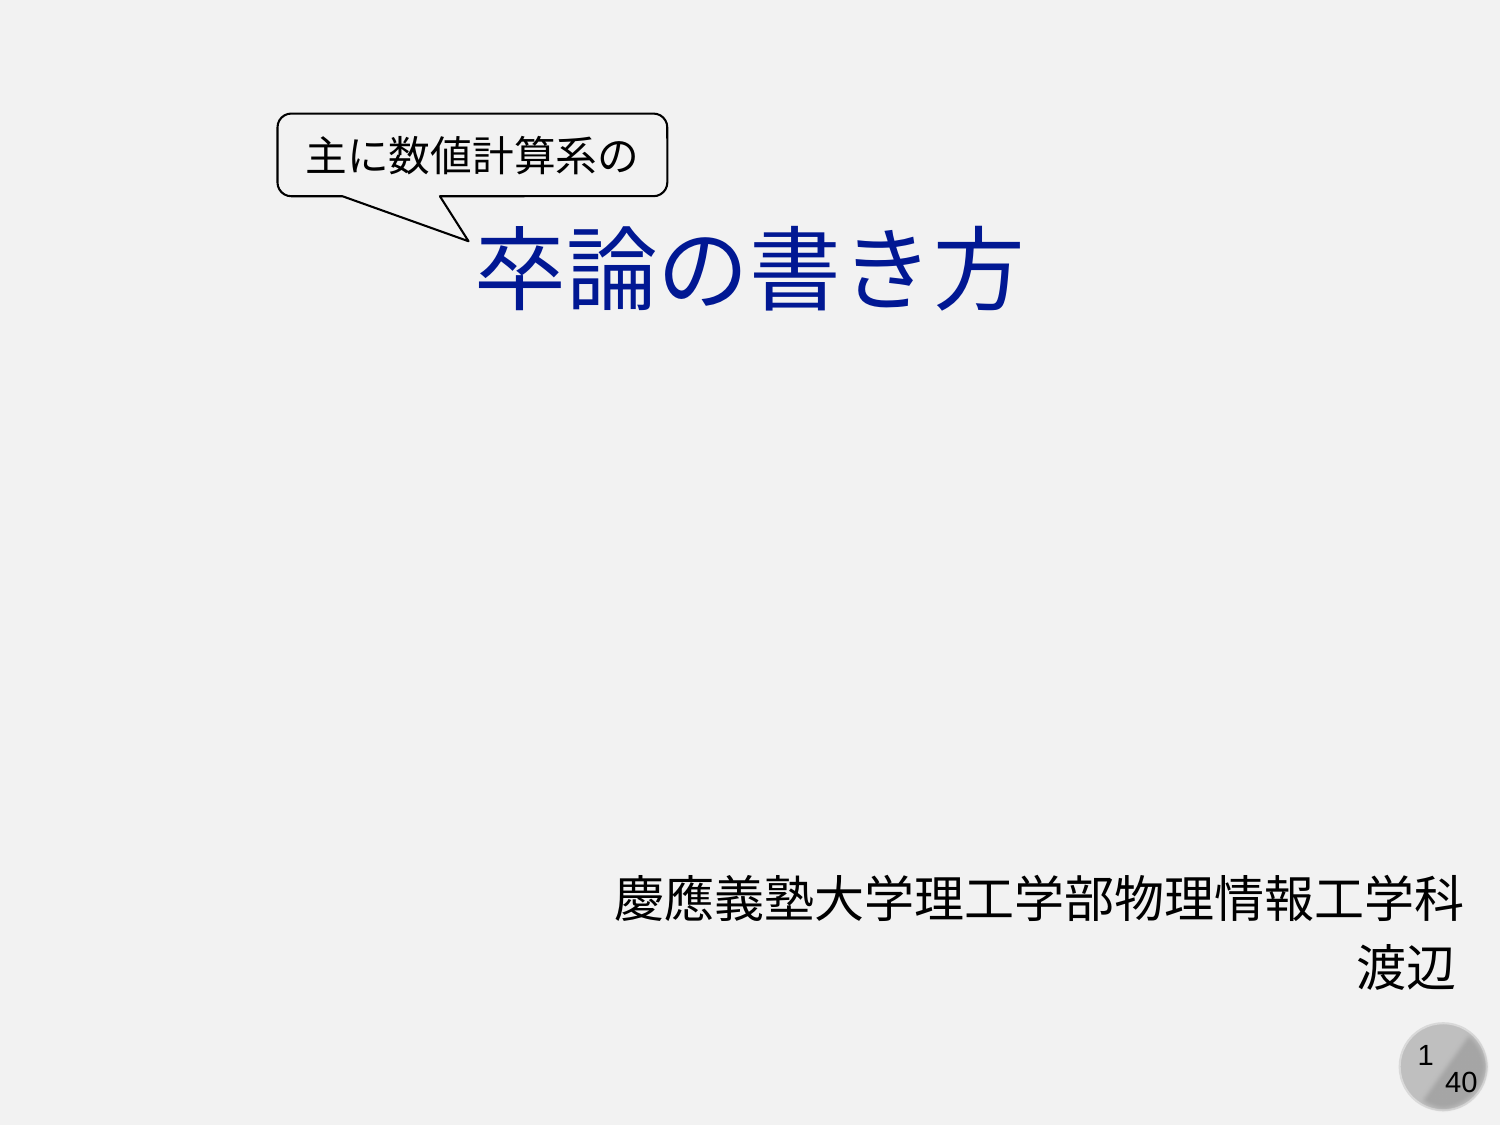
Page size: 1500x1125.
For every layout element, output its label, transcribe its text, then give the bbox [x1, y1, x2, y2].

text_box 卒論の書き方 [0, 204, 1500, 330]
text_box 渡辺 [1341, 928, 1472, 1004]
text_box 慶應義塾大学理工学部物理情報工学科 [599, 859, 1480, 935]
text_box 主に数値計算系の [276, 112, 669, 243]
